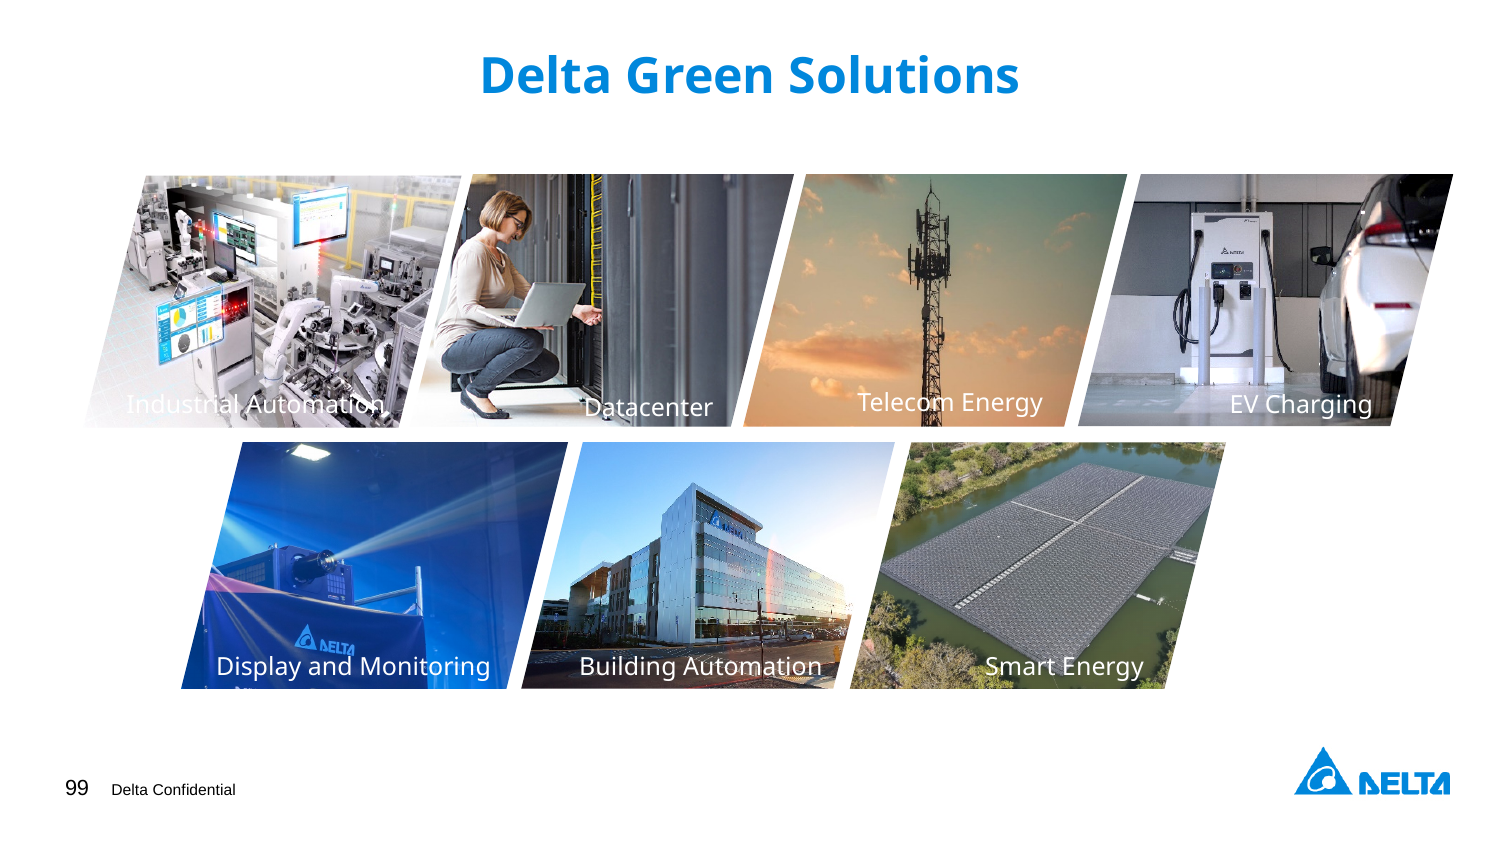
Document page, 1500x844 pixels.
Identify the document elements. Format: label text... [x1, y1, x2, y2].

slide_number 99 [50, 758, 112, 816]
title Delta Green Solutions [50, 28, 1450, 112]
picture [0, 0, 1500, 844]
footer Delta Confidential [112, 761, 298, 816]
